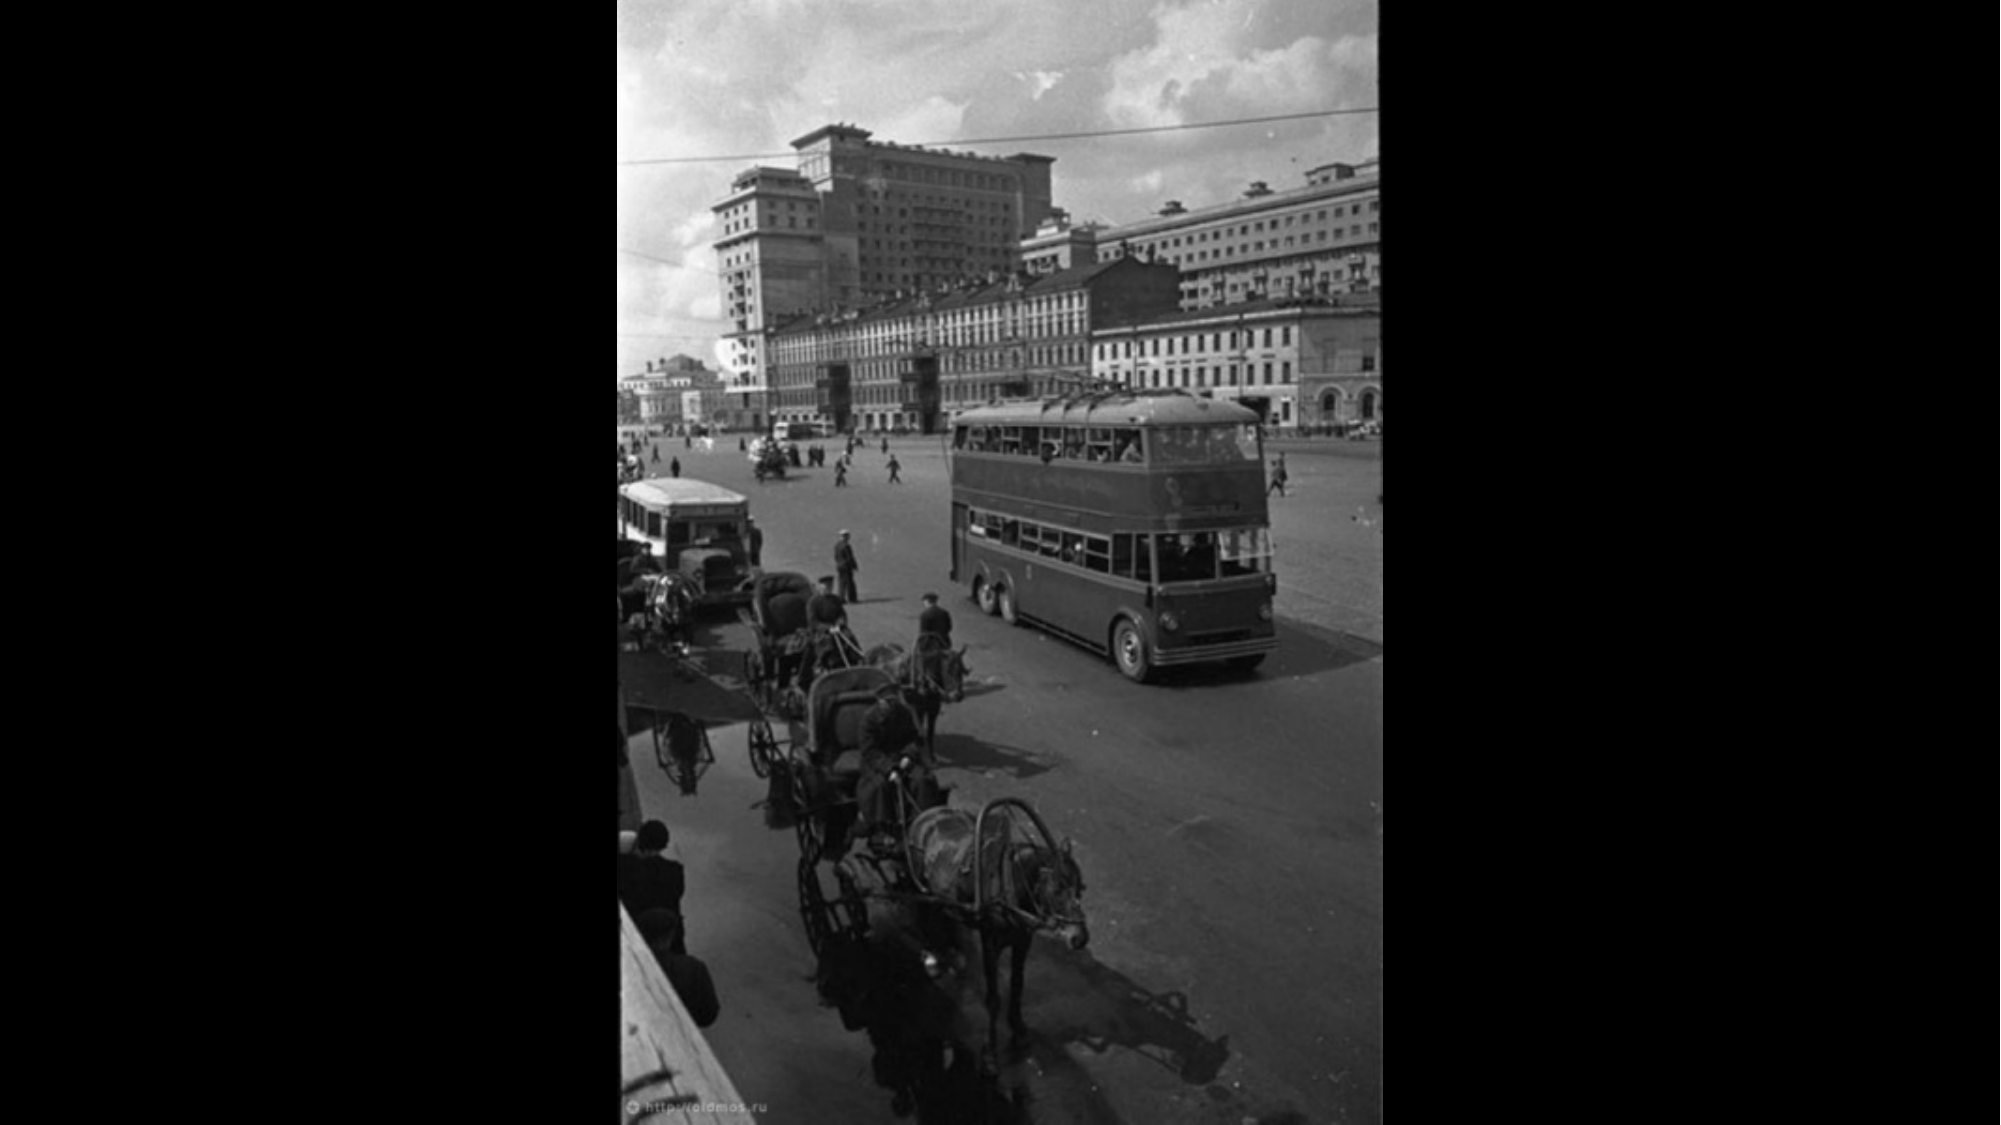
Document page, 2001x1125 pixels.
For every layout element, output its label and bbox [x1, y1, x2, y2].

picture [617, 0, 1383, 1125]
